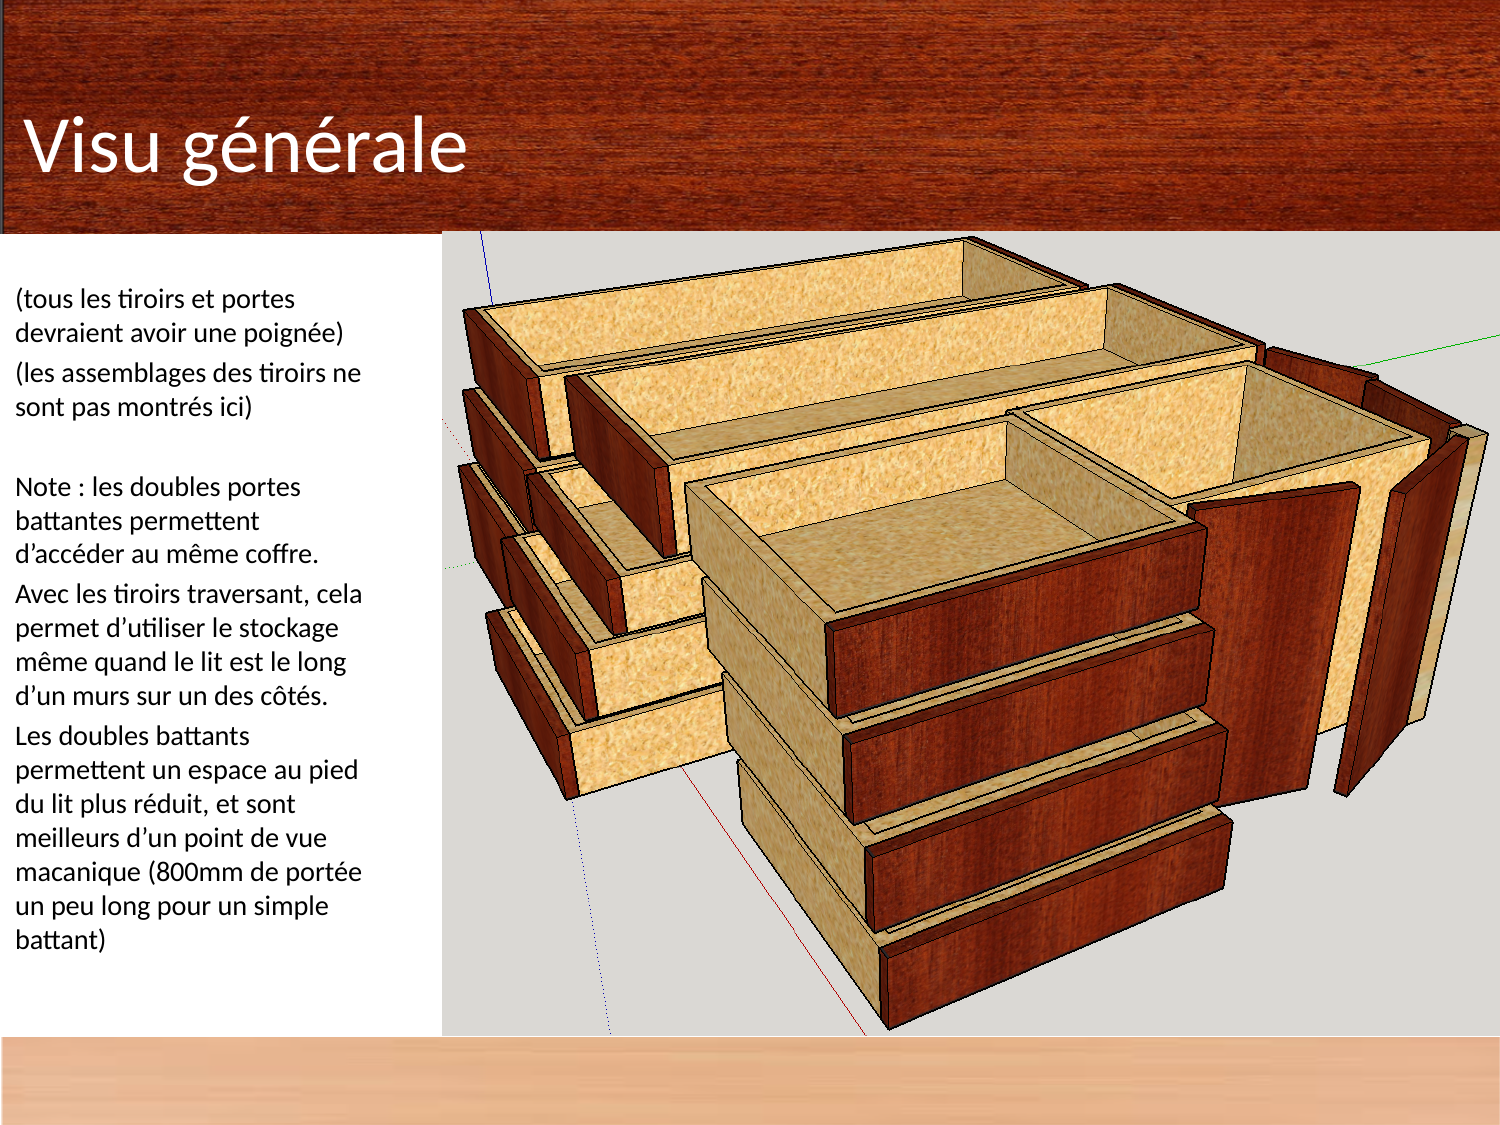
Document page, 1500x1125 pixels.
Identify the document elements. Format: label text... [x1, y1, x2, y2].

picture [0, 0, 1500, 1036]
list (tous les tiroirs et portes devraient avoir une poignée) (les assemblages des tiroirs ne sont pas montrés ici) Note : les doubles portes battantes permettent d’accéder au même coffre. Avec les tiroirs traversant, cela permet d’utiliser le stockage même quand le lit est le long d’un murs sur un des côtés. Les doubles battants permettent un espace au pied du lit plus réduit, et sont meilleurs d’un point de vue macanique (800mm de portée un peu long pour un simple battant) [0, 236, 380, 1003]
picture [3, 1037, 1499, 1125]
title Visu générale [0, 44, 494, 236]
